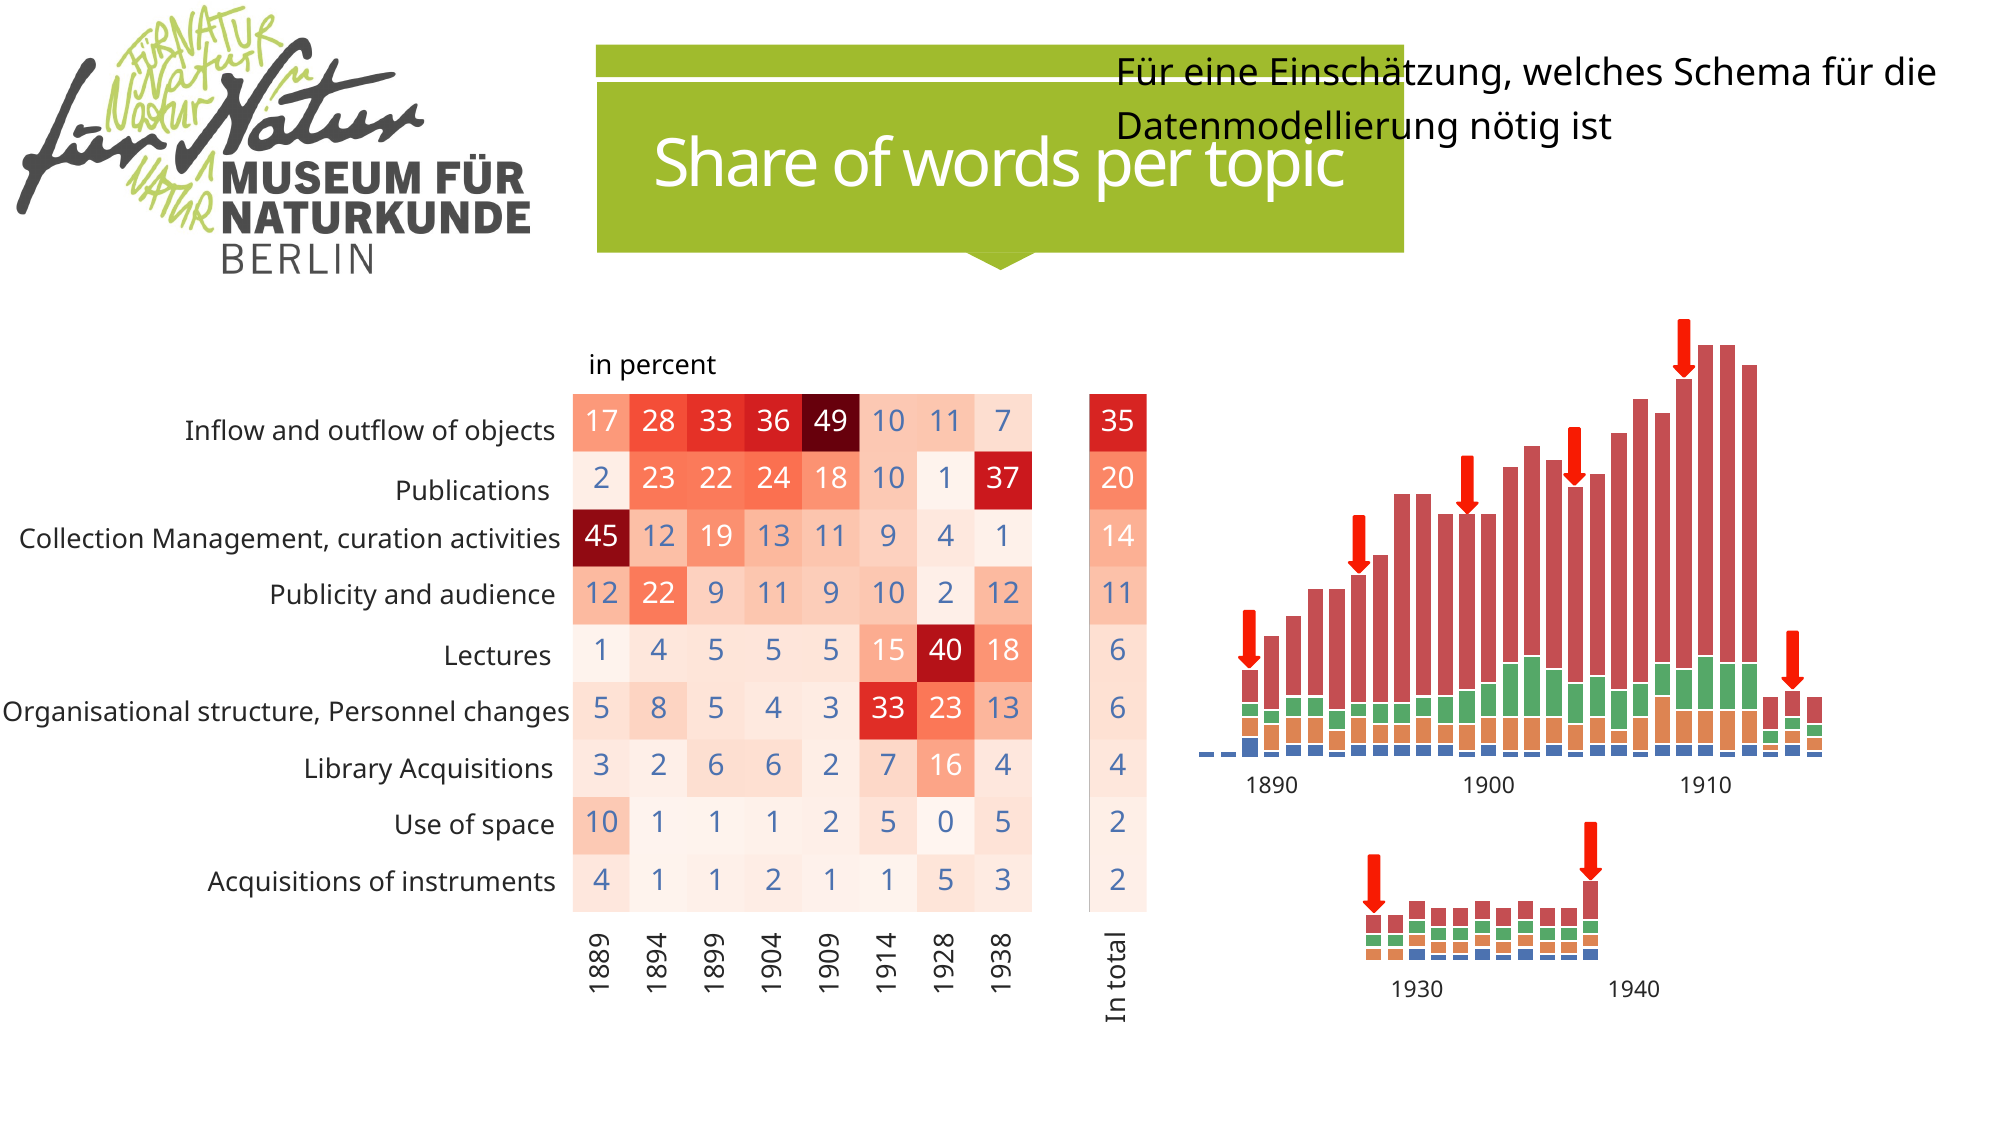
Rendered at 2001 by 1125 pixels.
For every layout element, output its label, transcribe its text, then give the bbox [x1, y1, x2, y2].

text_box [1364, 879, 1671, 1012]
text_box in percent [573, 339, 731, 377]
list Für eine Einschätzung, welches Schema für die Datenmodellierung nötig ist [1100, 31, 2000, 241]
text_box [1579, 821, 1602, 879]
table_cell … [0, 0, 546, 321]
title Share of words per topic [611, 96, 1100, 235]
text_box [0, 377, 1165, 1040]
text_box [1197, 322, 1926, 808]
text_box [1367, 854, 1381, 879]
